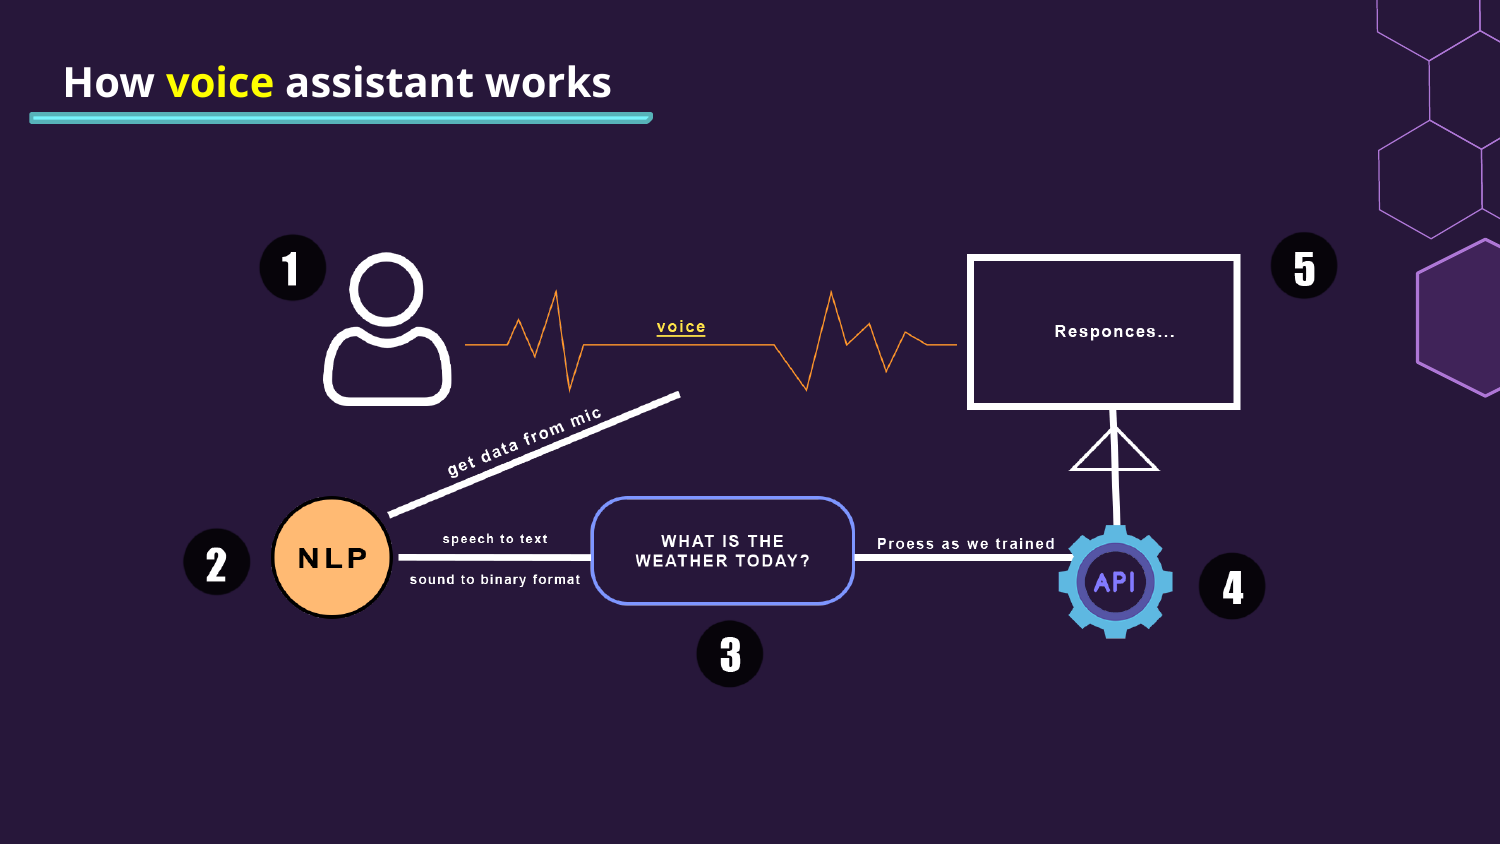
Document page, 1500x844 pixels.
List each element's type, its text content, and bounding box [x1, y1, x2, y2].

text_box [29, 112, 653, 124]
text_box How voice assistant works [47, 48, 1177, 114]
text_box [1422, 239, 1500, 397]
picture [62, 187, 1418, 752]
